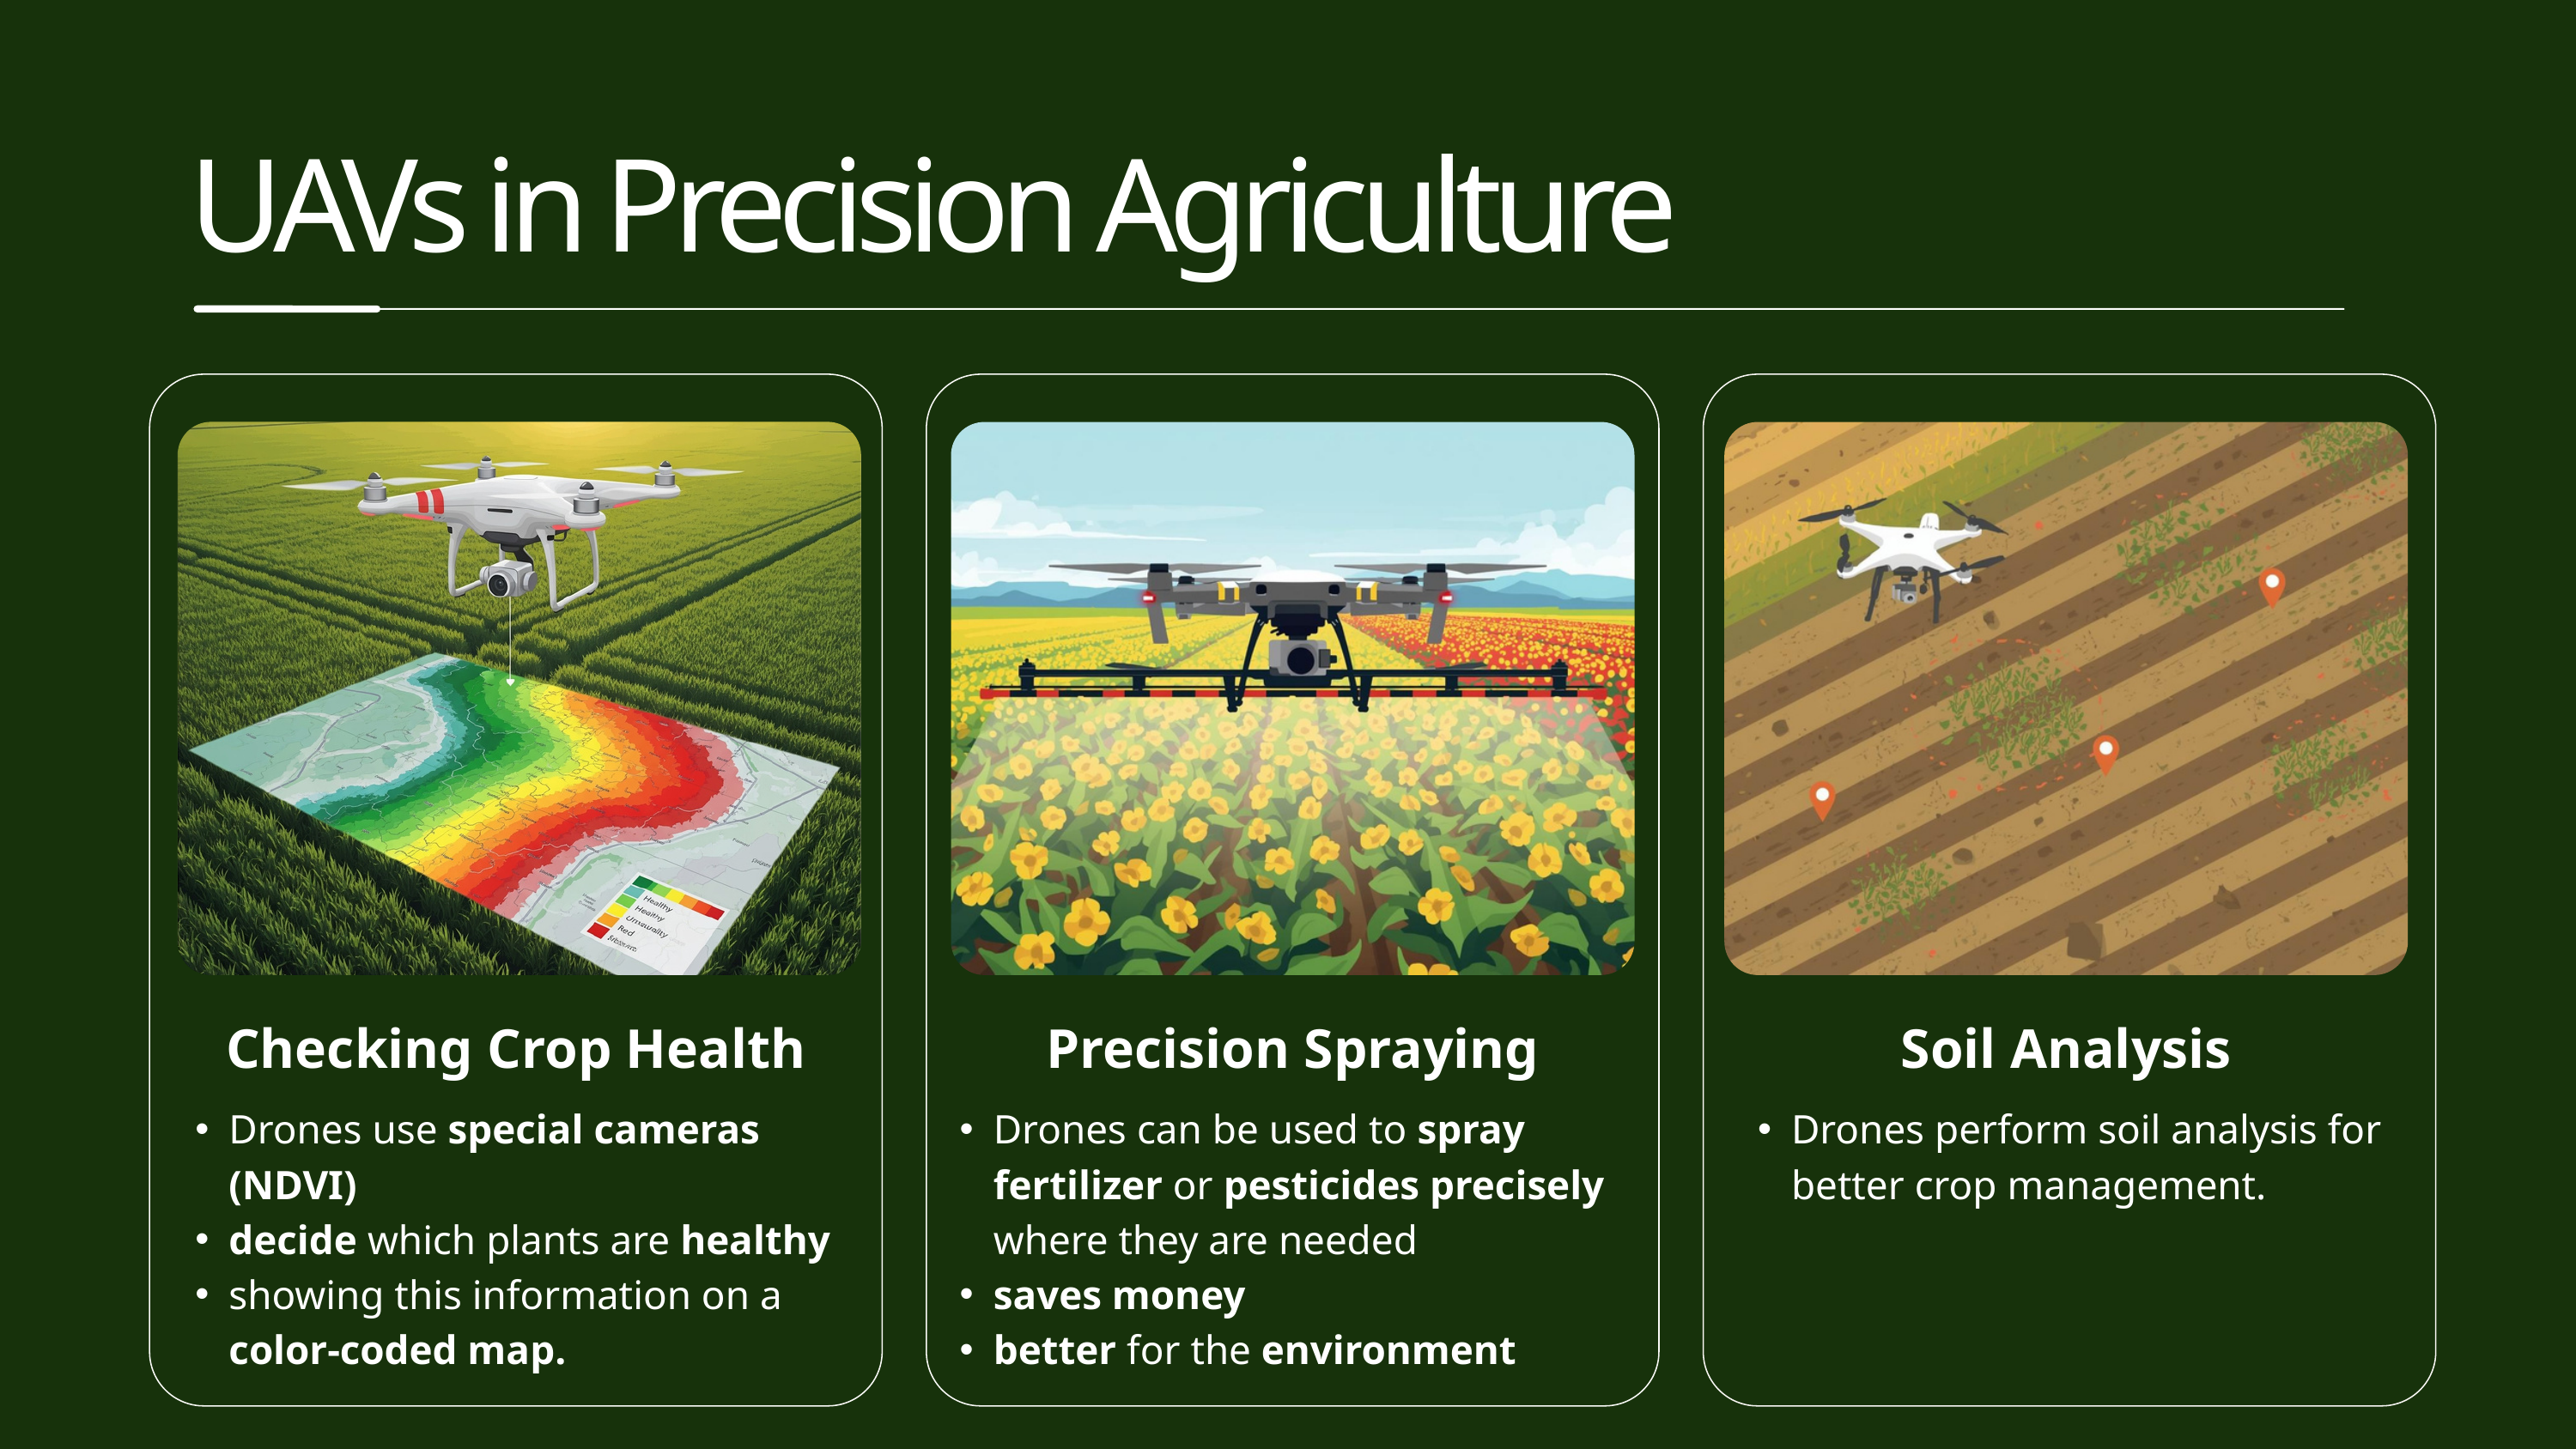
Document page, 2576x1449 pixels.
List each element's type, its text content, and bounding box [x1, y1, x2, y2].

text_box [1703, 373, 2436, 1406]
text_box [197, 306, 2344, 312]
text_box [926, 373, 1660, 1406]
text_box UAVs in Precision Agriculture [189, 150, 2200, 278]
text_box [149, 373, 883, 1406]
